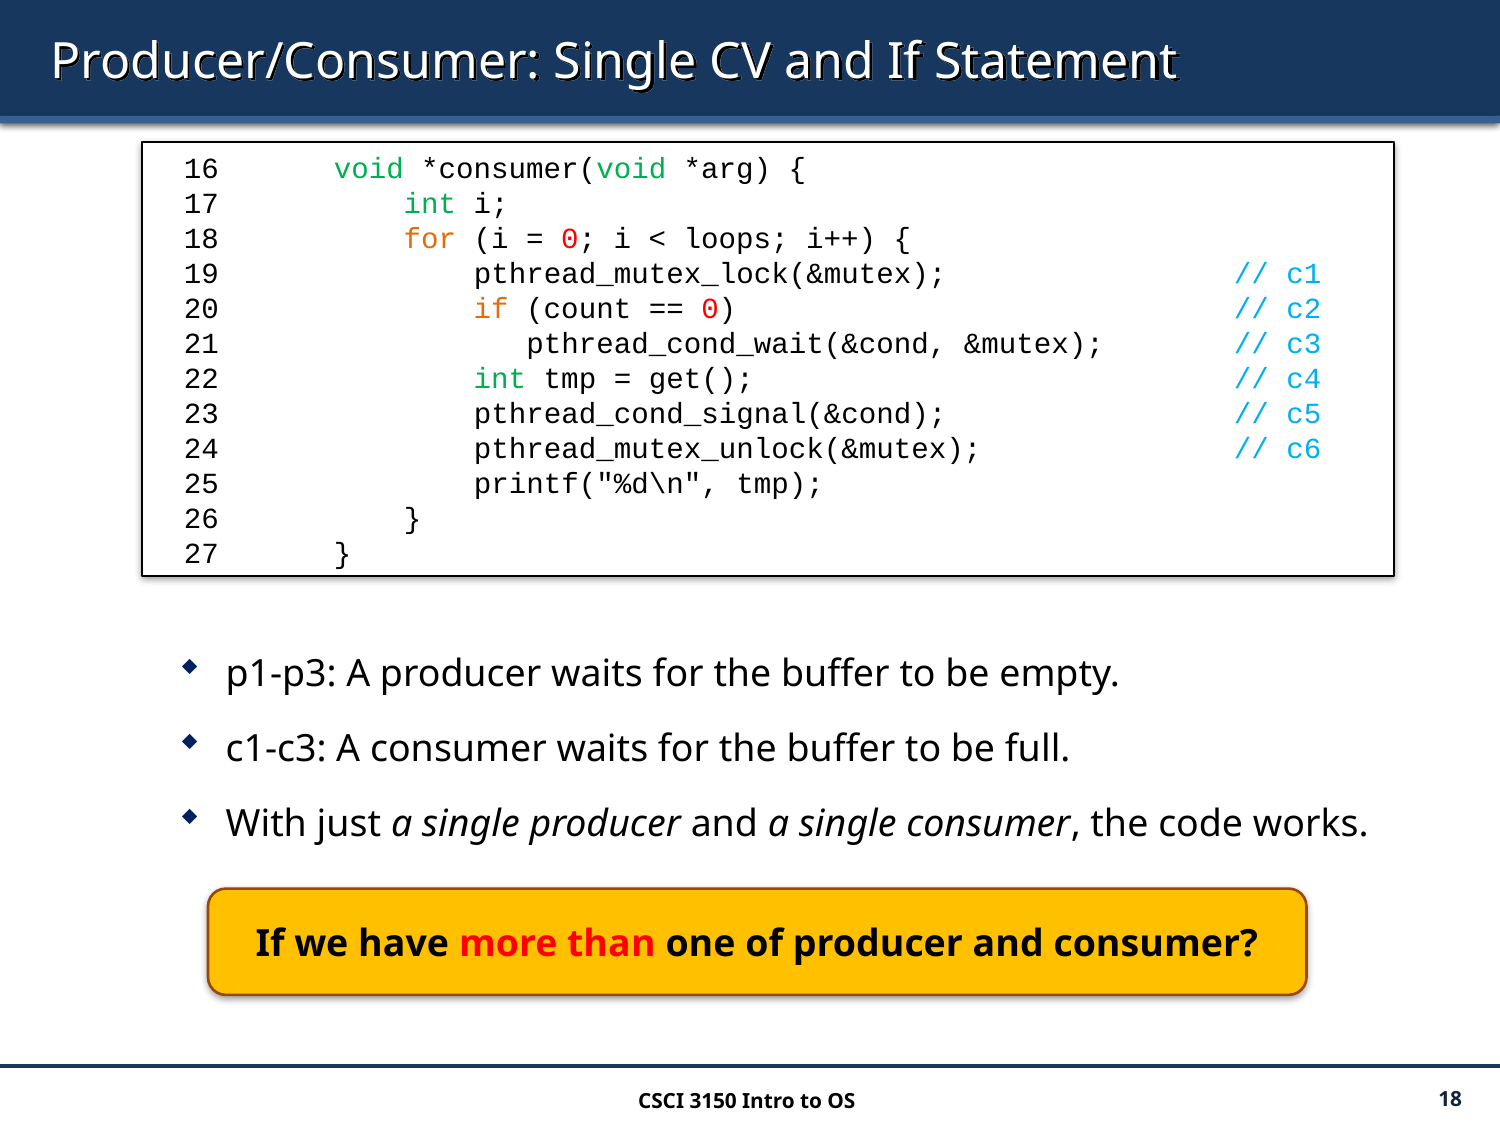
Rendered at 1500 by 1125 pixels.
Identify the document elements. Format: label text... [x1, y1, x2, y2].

text_box 16 void *consumer(void *arg) { 17 int i; 18 for (i = 0; i < loops; i++) { 19 pthread_mutex_lock(&mutex); // c1 20 if (count == 0) // c2 21 pthread_cond_wait(&cond, &mutex); // c3 22 int tmp = get(); // c4 23 pthread_cond_signal(&cond); // c5 24 pthread_mutex_unlock(&mutex); // c6 25 printf("%d\n", tmp); 26 } 27 } [139, 139, 1397, 580]
title Producer/Consumer: Single CV and If Statement [34, 10, 1477, 107]
slide_number 18 [1306, 1081, 1483, 1118]
list p1-p3: A producer waits for the buffer to be empty. c1-c3: A consumer waits for the buffer to be full. With just a single producer and a single consumer, the code works. [88, 618, 1449, 935]
text_box If we have more than one of producer and consumer? [204, 885, 1310, 999]
footer CSCI 3150 Intro to OS [497, 1079, 997, 1117]
